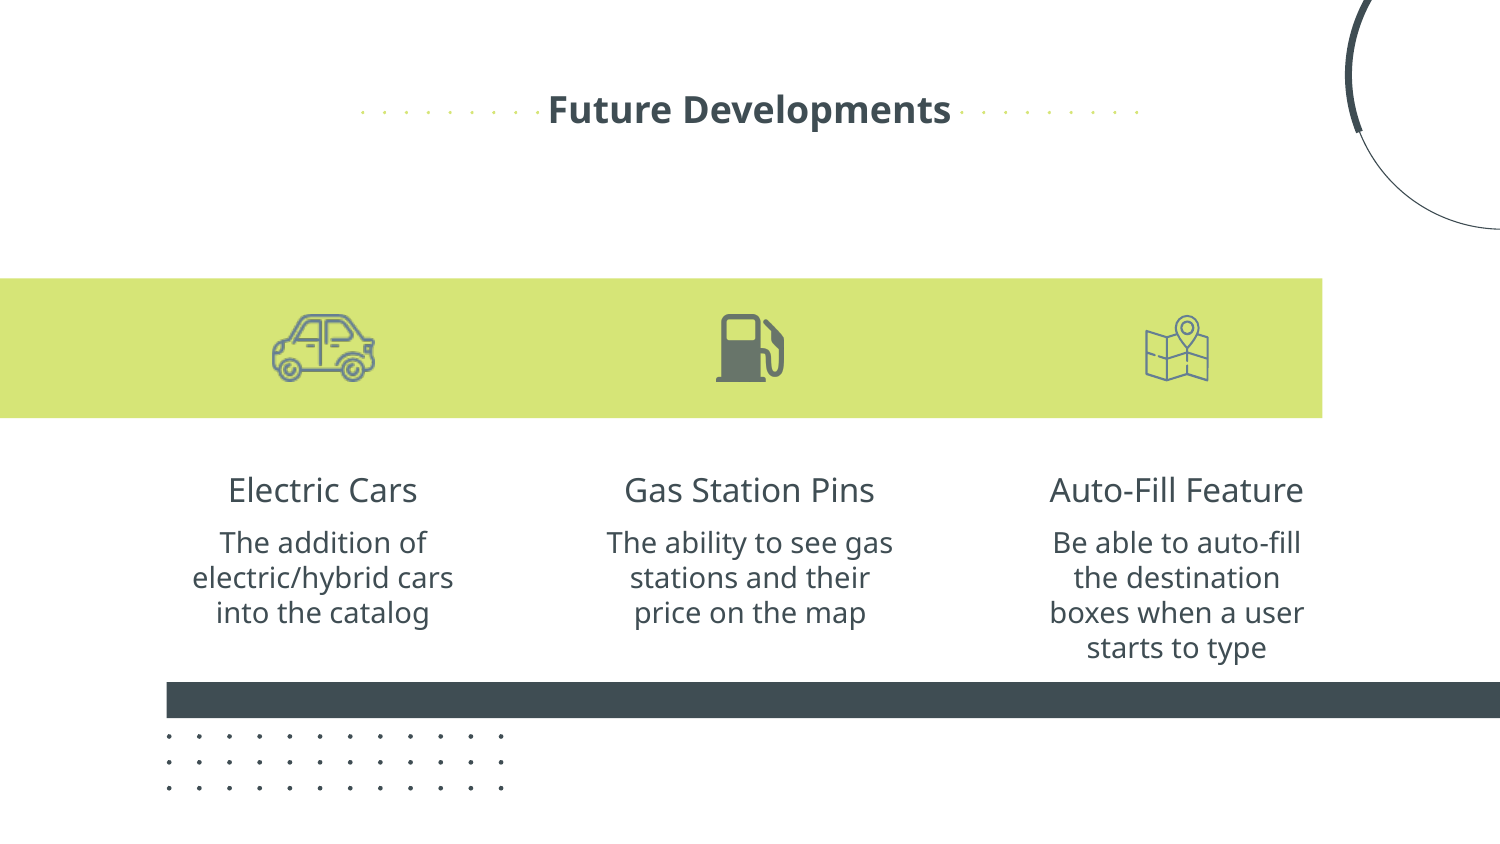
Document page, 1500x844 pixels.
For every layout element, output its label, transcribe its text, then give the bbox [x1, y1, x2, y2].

picture [271, 314, 375, 382]
subtitle Be able to auto-fill the destination boxes when a user starts to type [1016, 509, 1339, 599]
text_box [360, 110, 541, 115]
title Future Developments [278, 70, 1221, 150]
subtitle Gas Station Pins [579, 454, 921, 532]
picture [715, 314, 784, 382]
subtitle The addition of electric/hybrid cars into the catalog [162, 509, 485, 599]
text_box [1145, 314, 1209, 382]
subtitle The ability to see gas stations and their price on the map [589, 509, 912, 599]
subtitle Auto-Fill Feature [1016, 454, 1339, 509]
subtitle Electric Cars [162, 454, 485, 509]
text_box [959, 110, 1140, 115]
